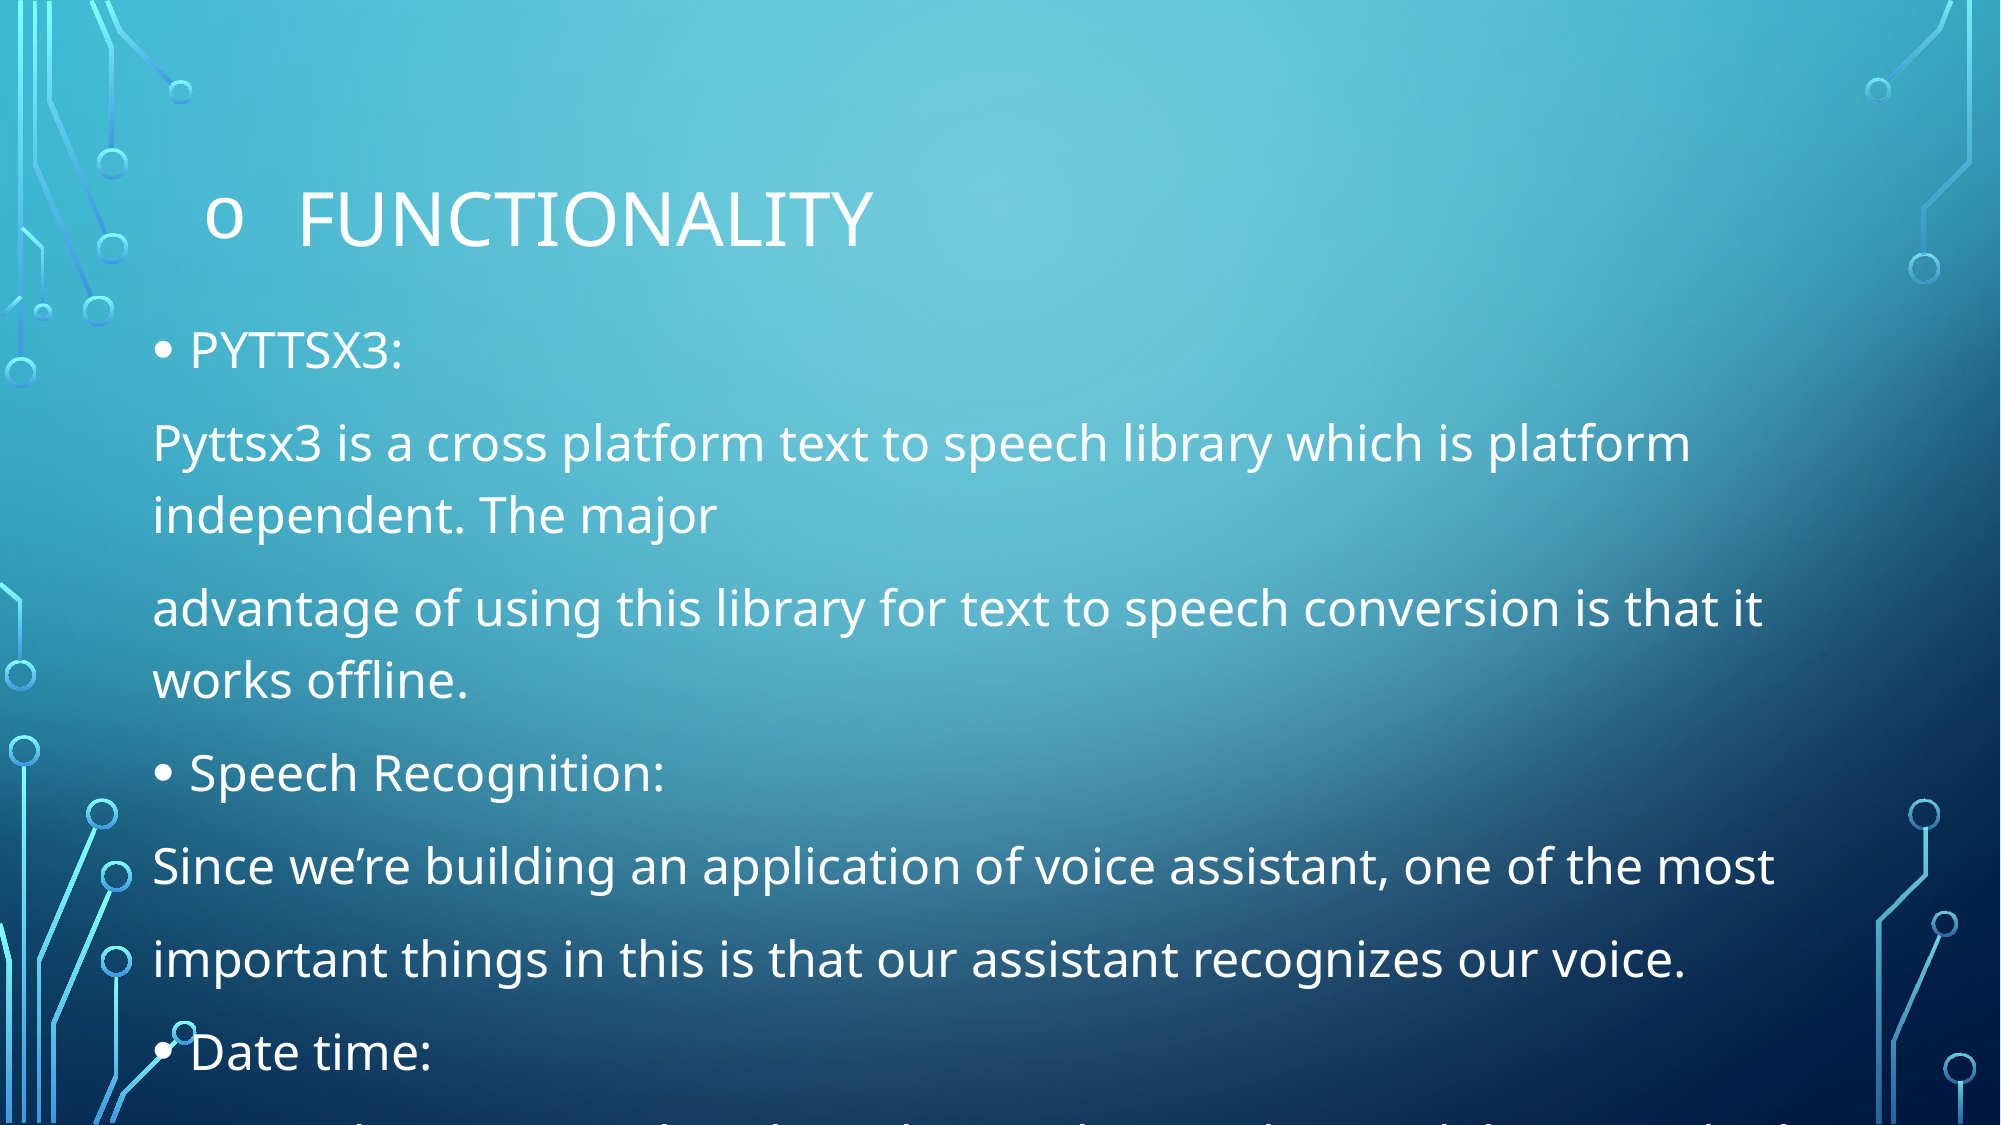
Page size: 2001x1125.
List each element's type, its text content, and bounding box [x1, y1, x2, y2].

list PYTTSX3: Pyttsx3 is a cross platform text to speech library which is platform independent. The major advantage of using this library for text to speech conversion is that it works offline. Speech Recognition: Since we’re building an application of voice assistant, one of the most important things in this is that our assistant recognizes our voice. Date time: Date and Time is used to show date and time. This module comes built in with python [137, 299, 1863, 1086]
title FUNCTIONALITY [187, 101, 1813, 299]
